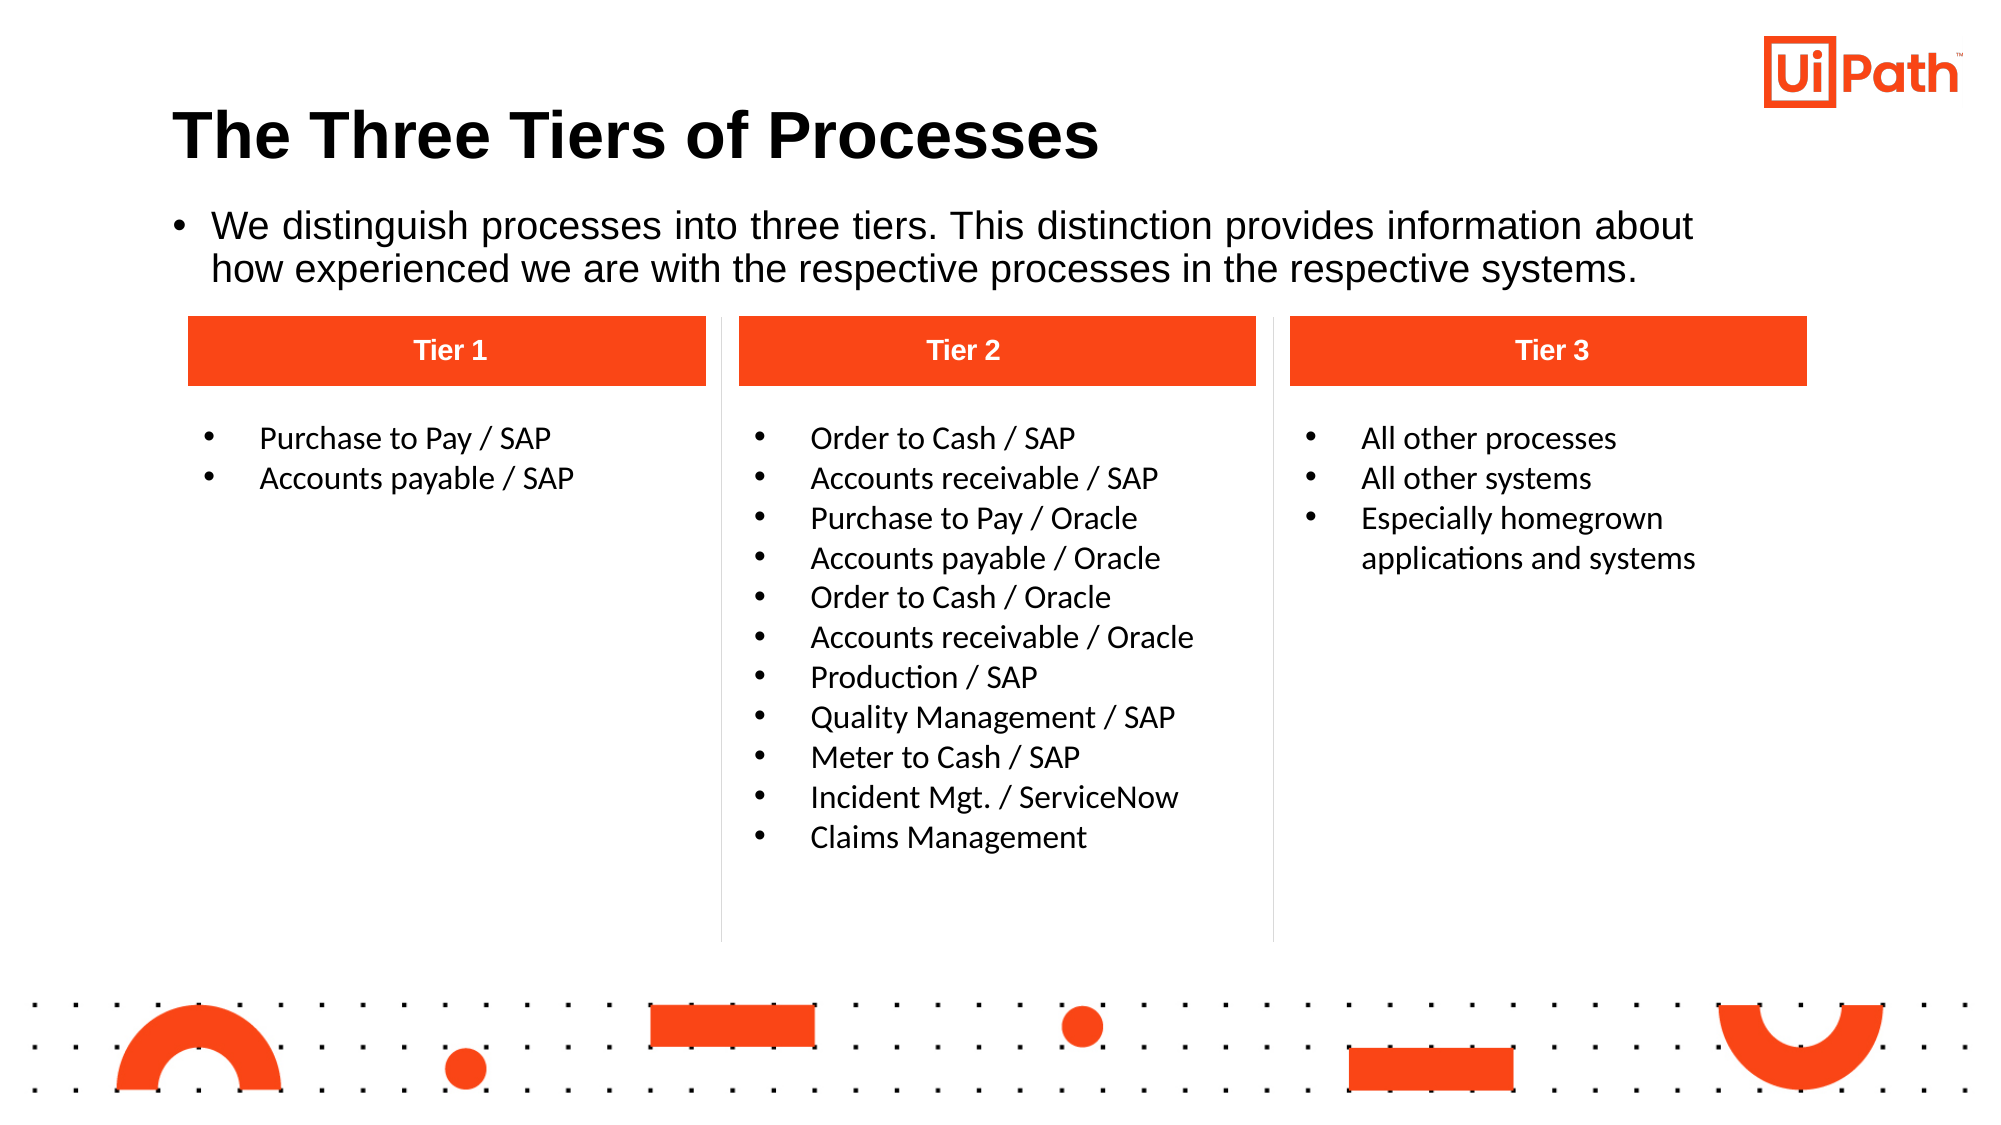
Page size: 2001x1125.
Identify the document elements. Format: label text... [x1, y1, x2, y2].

text_box Tier 2 [739, 316, 1256, 386]
list We distinguish processes into three tiers. This distinction provides information about how experienced we are with the respective processes in the respective systems. [157, 198, 1711, 312]
text_box All other processes All other systems Especially homegrown applications and systems [1290, 401, 1807, 584]
picture [0, 977, 2000, 1125]
text_box Purchase to Pay / SAP Accounts payable / SAP [188, 401, 706, 596]
text_box Tier 3 [1290, 316, 1807, 386]
text_box Tier 1 [188, 316, 706, 386]
text_box Order to Cash / SAP Accounts receivable / SAP Purchase to Pay / Oracle Accounts payable / Oracle Order to Cash / Oracle Accounts receivable / Oracle Production / SAP Quality Management / SAP Meter to Cash / SAP Incident Mgt. / ServiceNow Claims Management [739, 401, 1256, 1002]
list The Three Tiers of Processes [157, 93, 1442, 190]
picture [1764, 36, 1963, 108]
